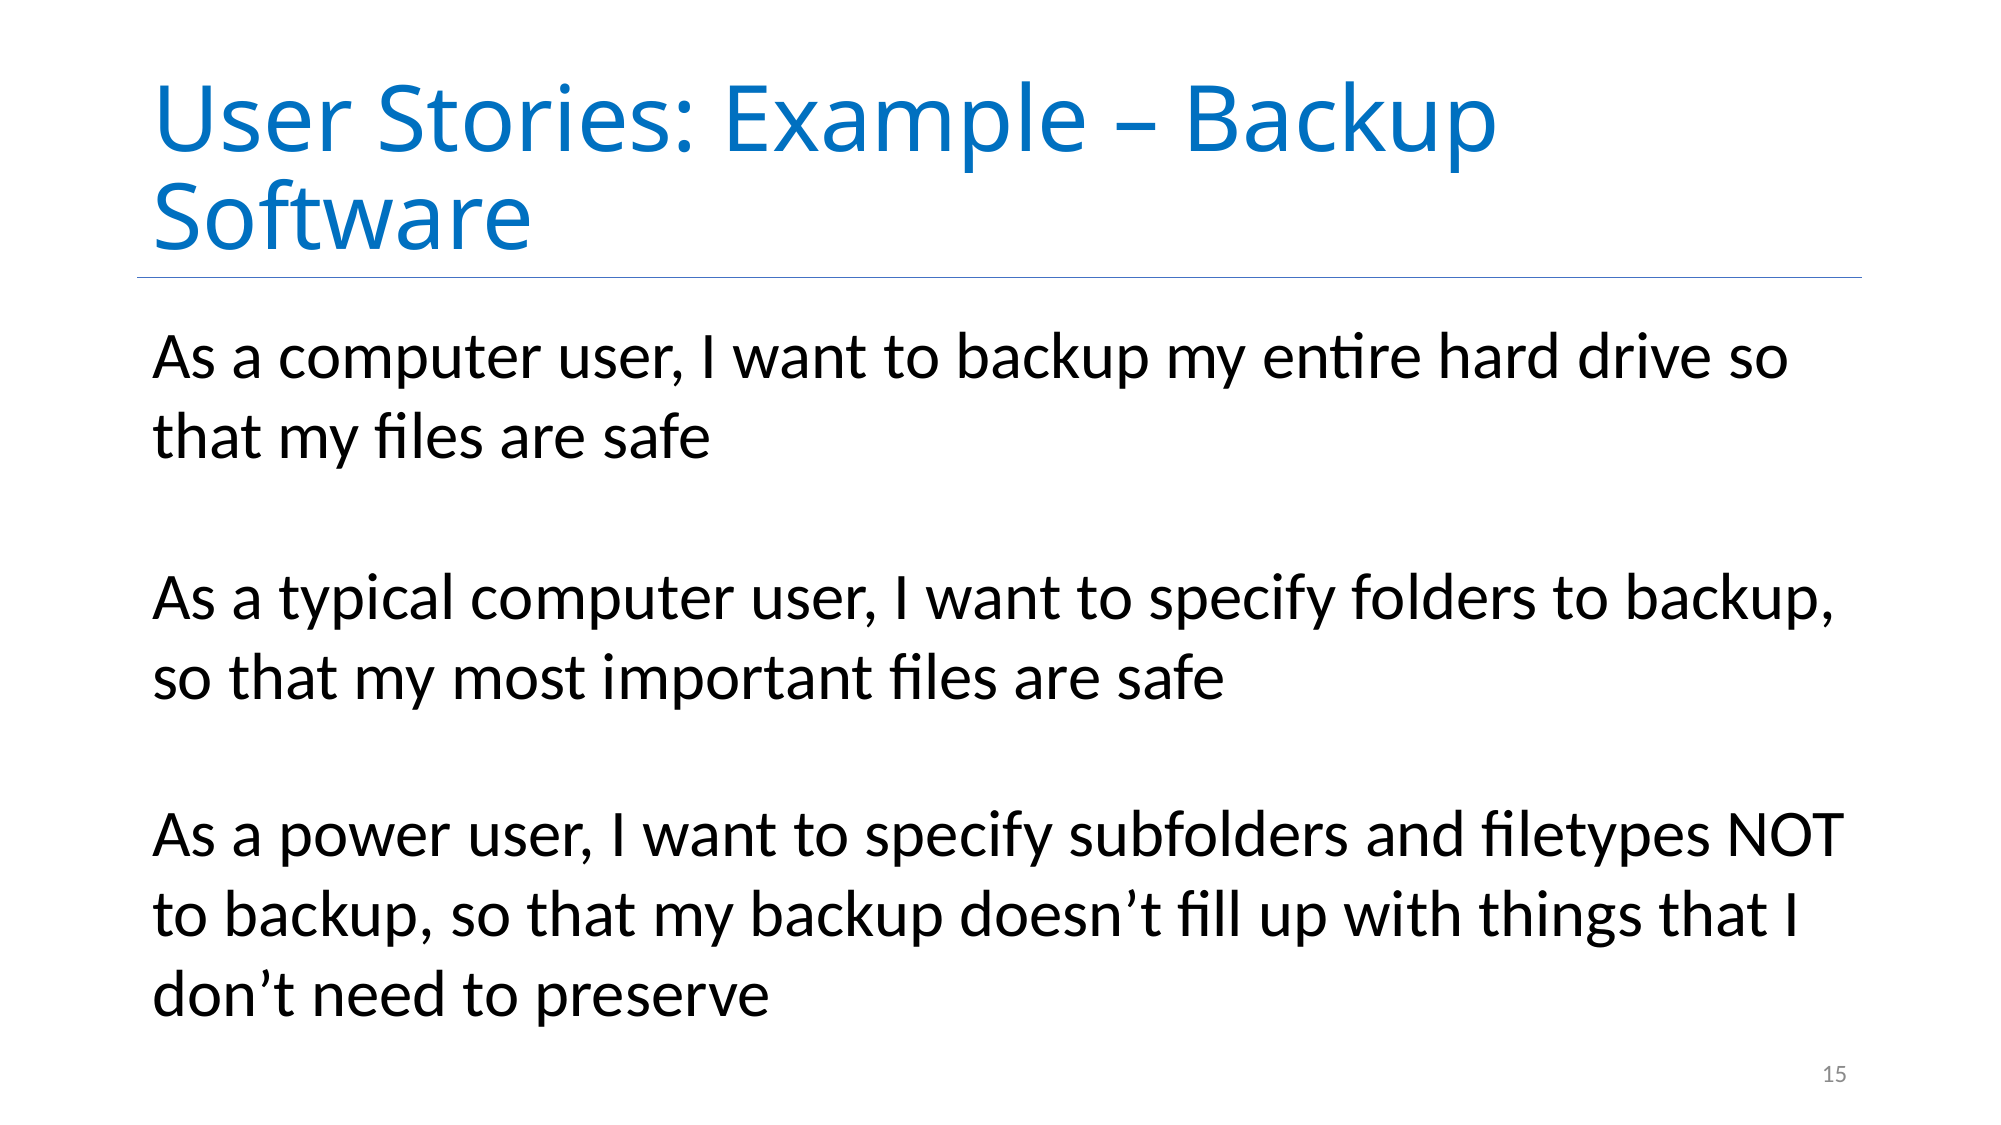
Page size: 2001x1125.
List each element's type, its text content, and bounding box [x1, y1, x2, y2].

text_box As a typical computer user, I want to specify folders to backup, so that my most important files are safe [136, 544, 1863, 721]
text_box As a computer user, I want to backup my entire hard drive so that my files are safe [136, 304, 1863, 481]
slide_number 15 [1412, 1042, 1863, 1103]
title User Stories: Example – Backup Software [137, 59, 1863, 278]
text_box As a power user, I want to specify subfolders and filetypes NOT to backup, so that my backup doesn’t fill up with things that I don’t need to preserve [136, 781, 1863, 1038]
